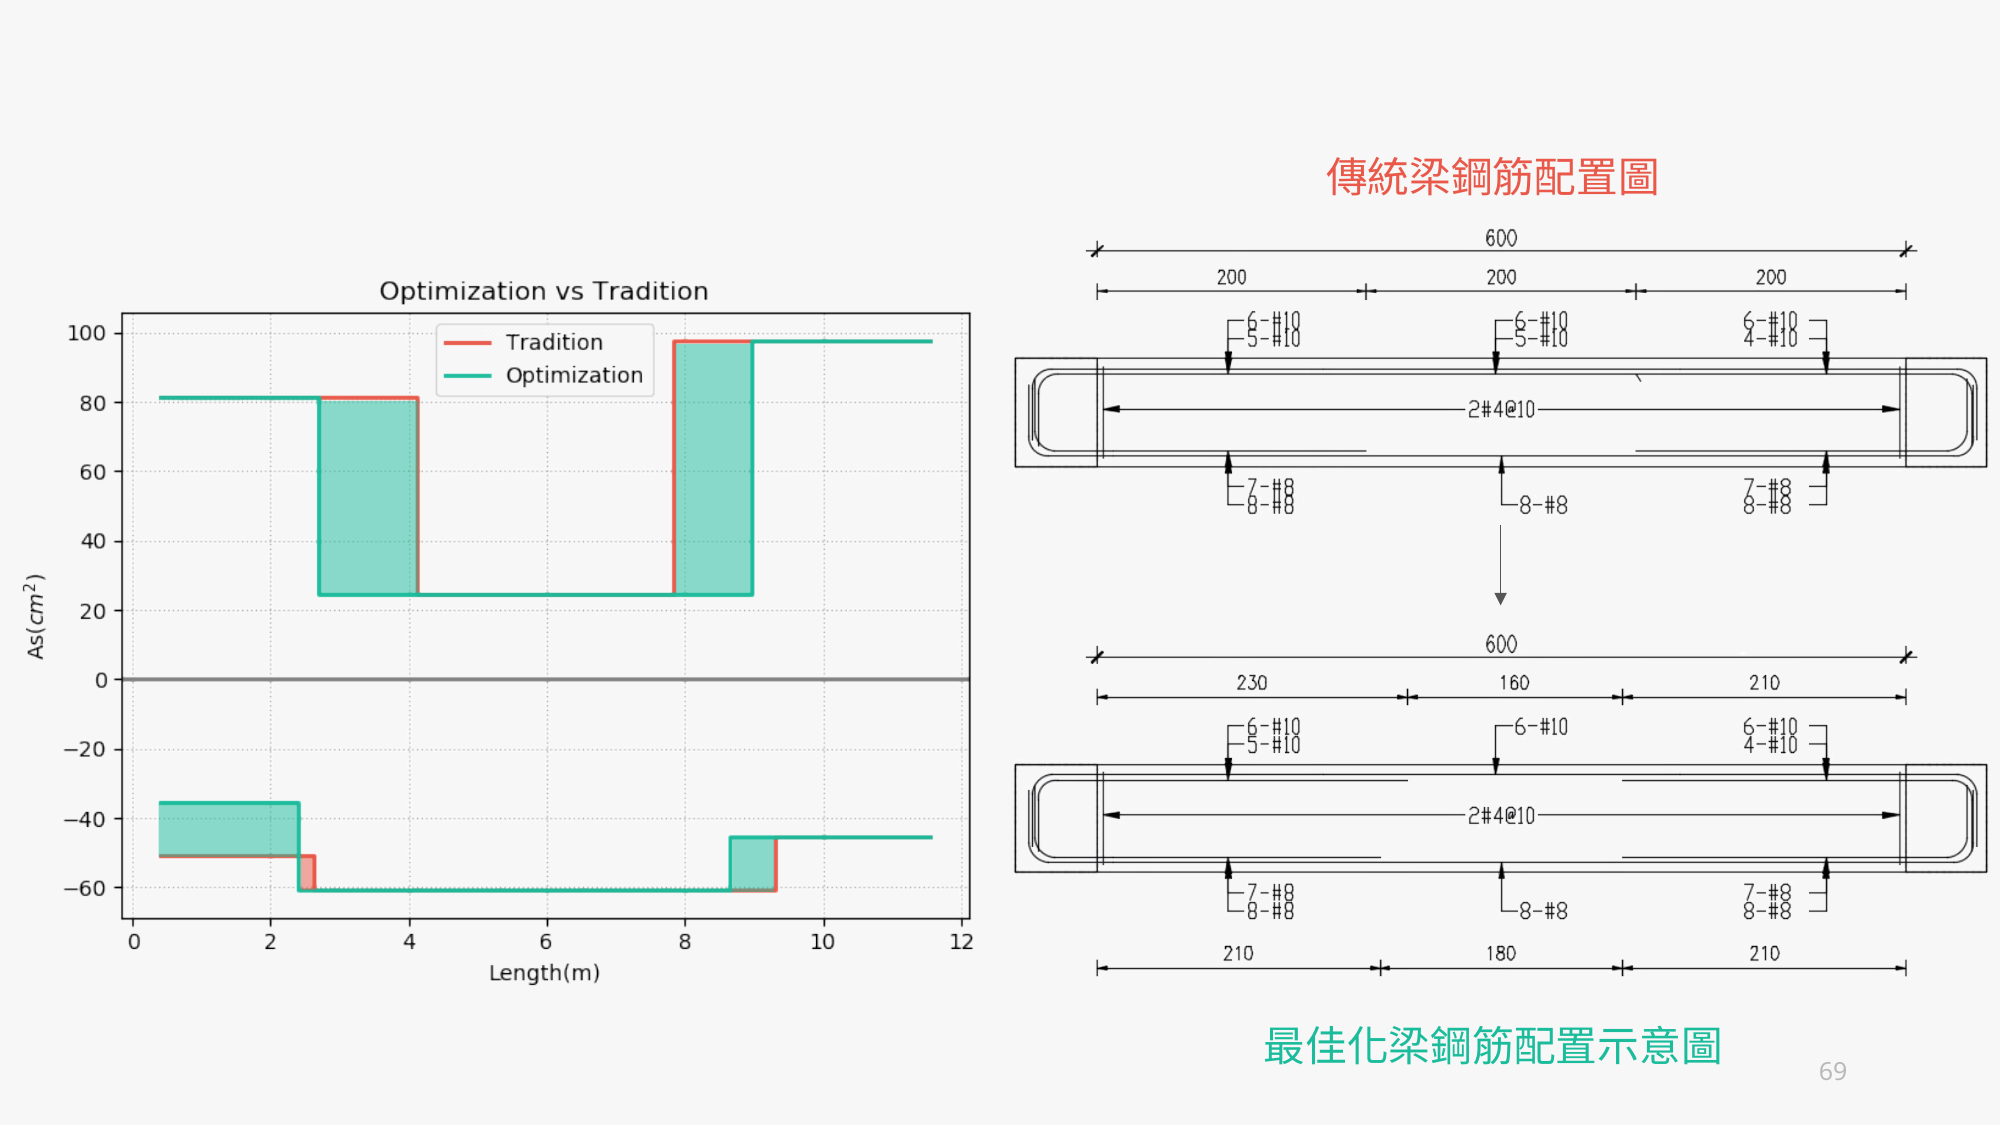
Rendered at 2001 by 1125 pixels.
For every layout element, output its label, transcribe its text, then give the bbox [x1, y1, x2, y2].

picture [0, 221, 2000, 1009]
text_box 最佳化梁鋼筋配置示意圖 [1263, 1001, 1738, 1077]
slide_number 69 [1412, 1042, 1863, 1103]
text_box 傳統梁鋼筋配置圖 [1326, 133, 1675, 208]
